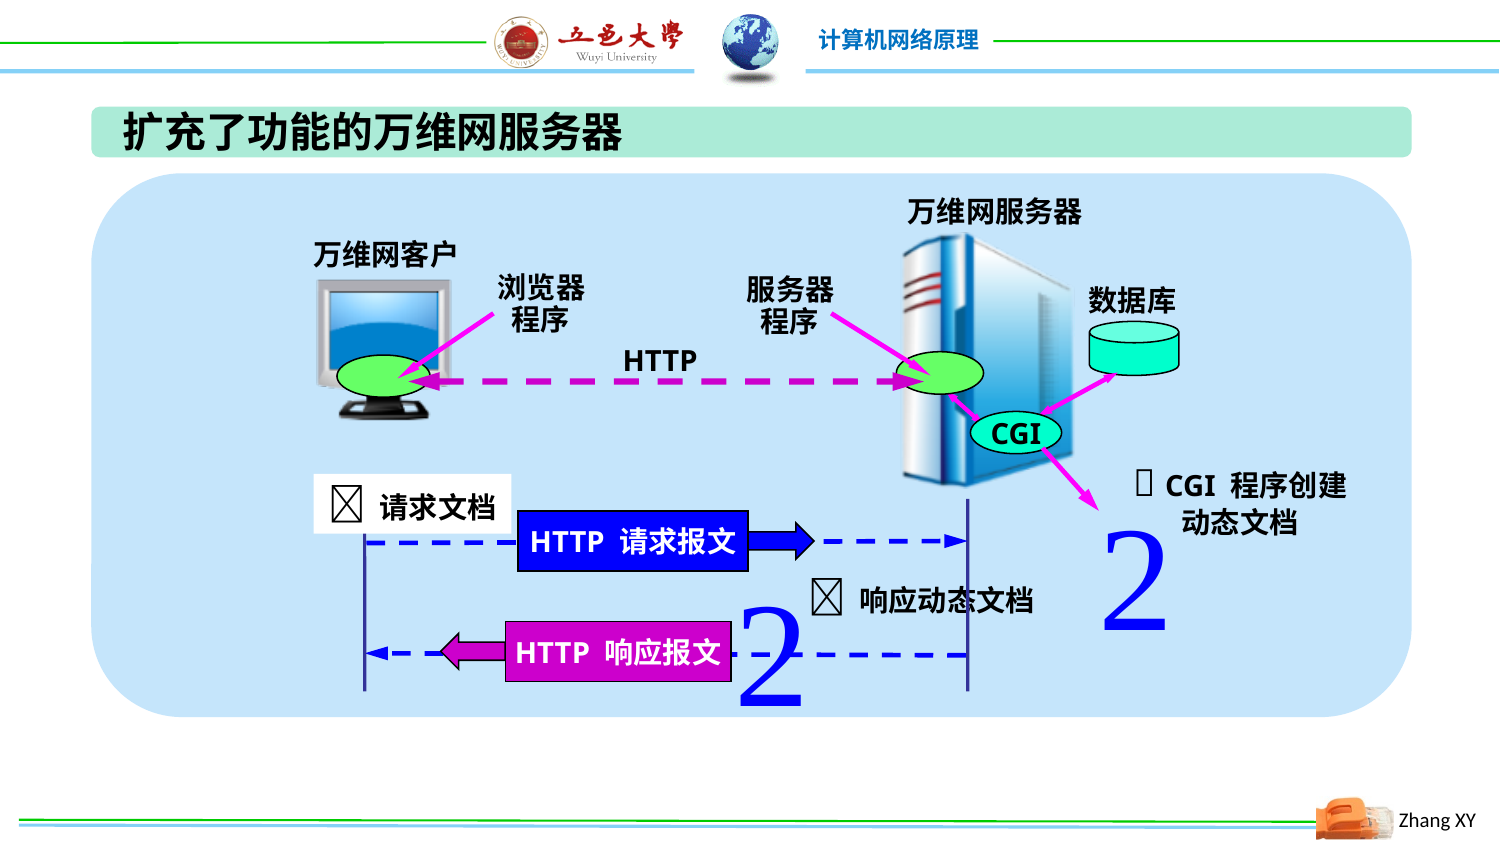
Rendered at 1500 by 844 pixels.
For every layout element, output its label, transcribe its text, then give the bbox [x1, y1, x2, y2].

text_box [1042, 447, 1367, 671]
text_box 浏览器 程序 [482, 266, 601, 344]
picture [494, 15, 697, 69]
text_box 扩充了功能的万维网服务器 [107, 98, 639, 163]
text_box 万维网服务器 [892, 186, 1099, 236]
text_box 万维网客户 [298, 229, 475, 279]
text_box 数据库 [1084, 275, 1192, 325]
text_box [91, 106, 107, 158]
picture [720, 12, 780, 88]
picture [309, 274, 461, 426]
text_box HTTP [607, 334, 713, 385]
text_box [317, 473, 968, 692]
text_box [364, 548, 1047, 747]
text_box [639, 106, 1412, 158]
picture [1316, 796, 1394, 840]
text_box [945, 321, 1180, 454]
text_box [89, 171, 1414, 720]
picture [896, 231, 1080, 489]
text_box 服务器 程序 [731, 268, 850, 346]
